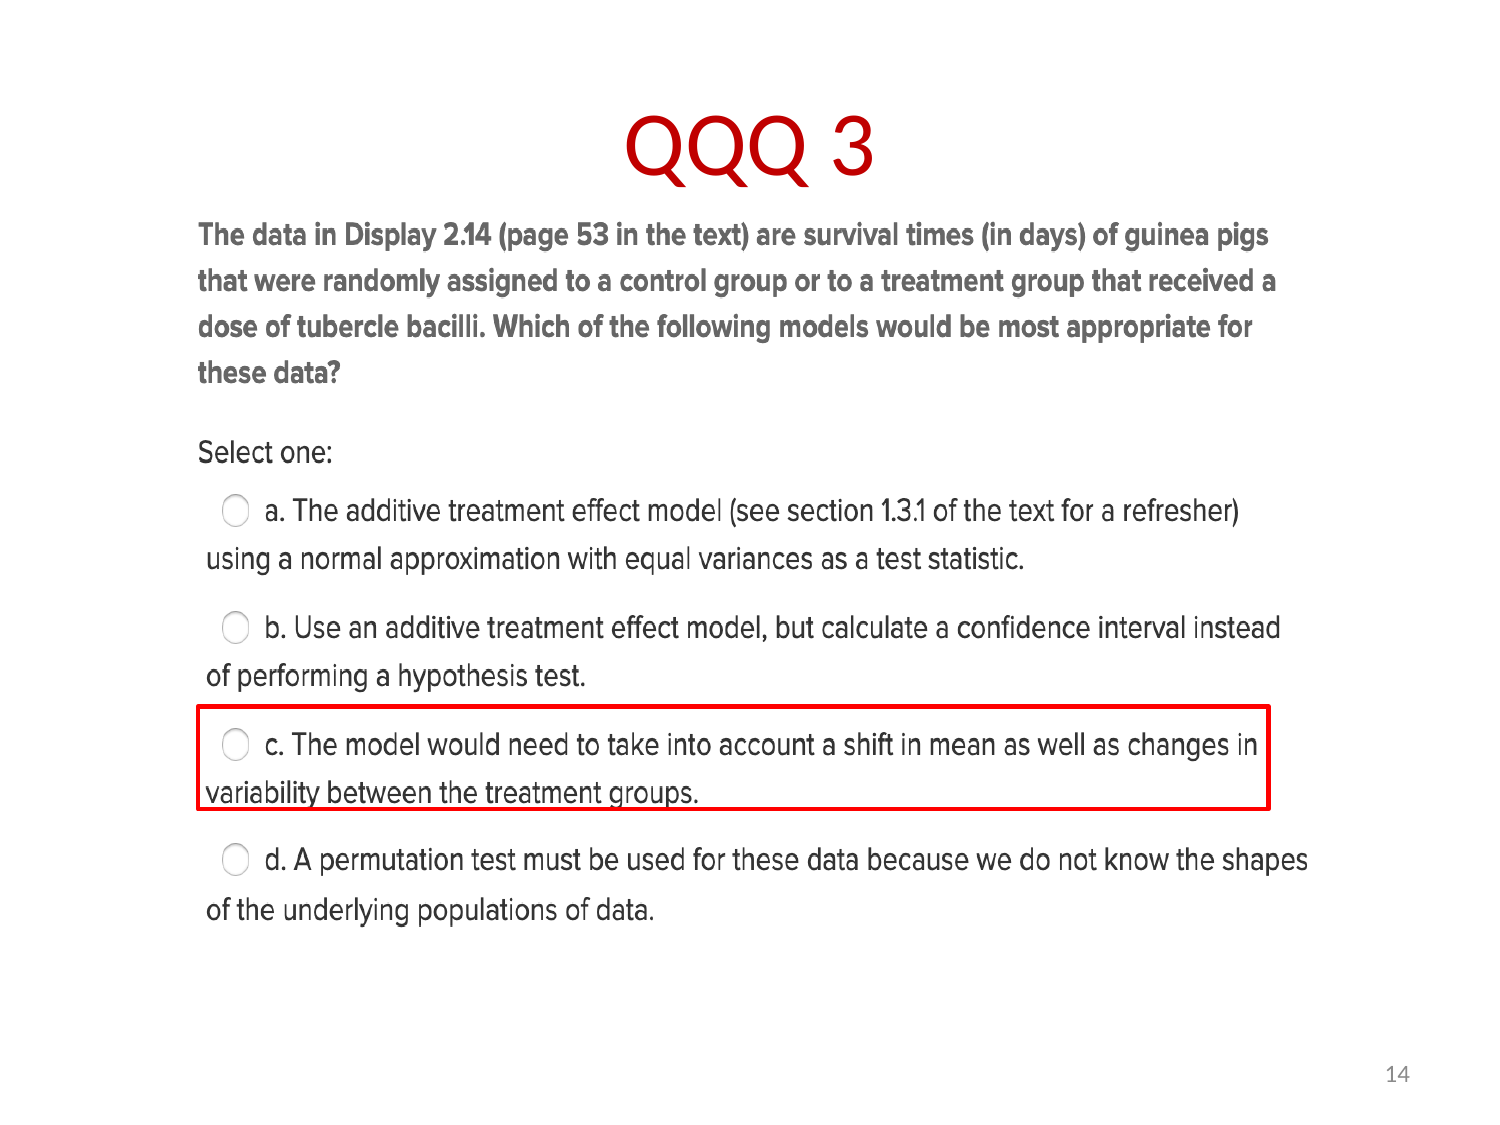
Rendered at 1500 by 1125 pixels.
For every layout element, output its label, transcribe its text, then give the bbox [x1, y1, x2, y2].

picture [175, 205, 1325, 950]
slide_number 14 [1074, 1042, 1425, 1103]
title QQQ 3 [75, 45, 1425, 233]
